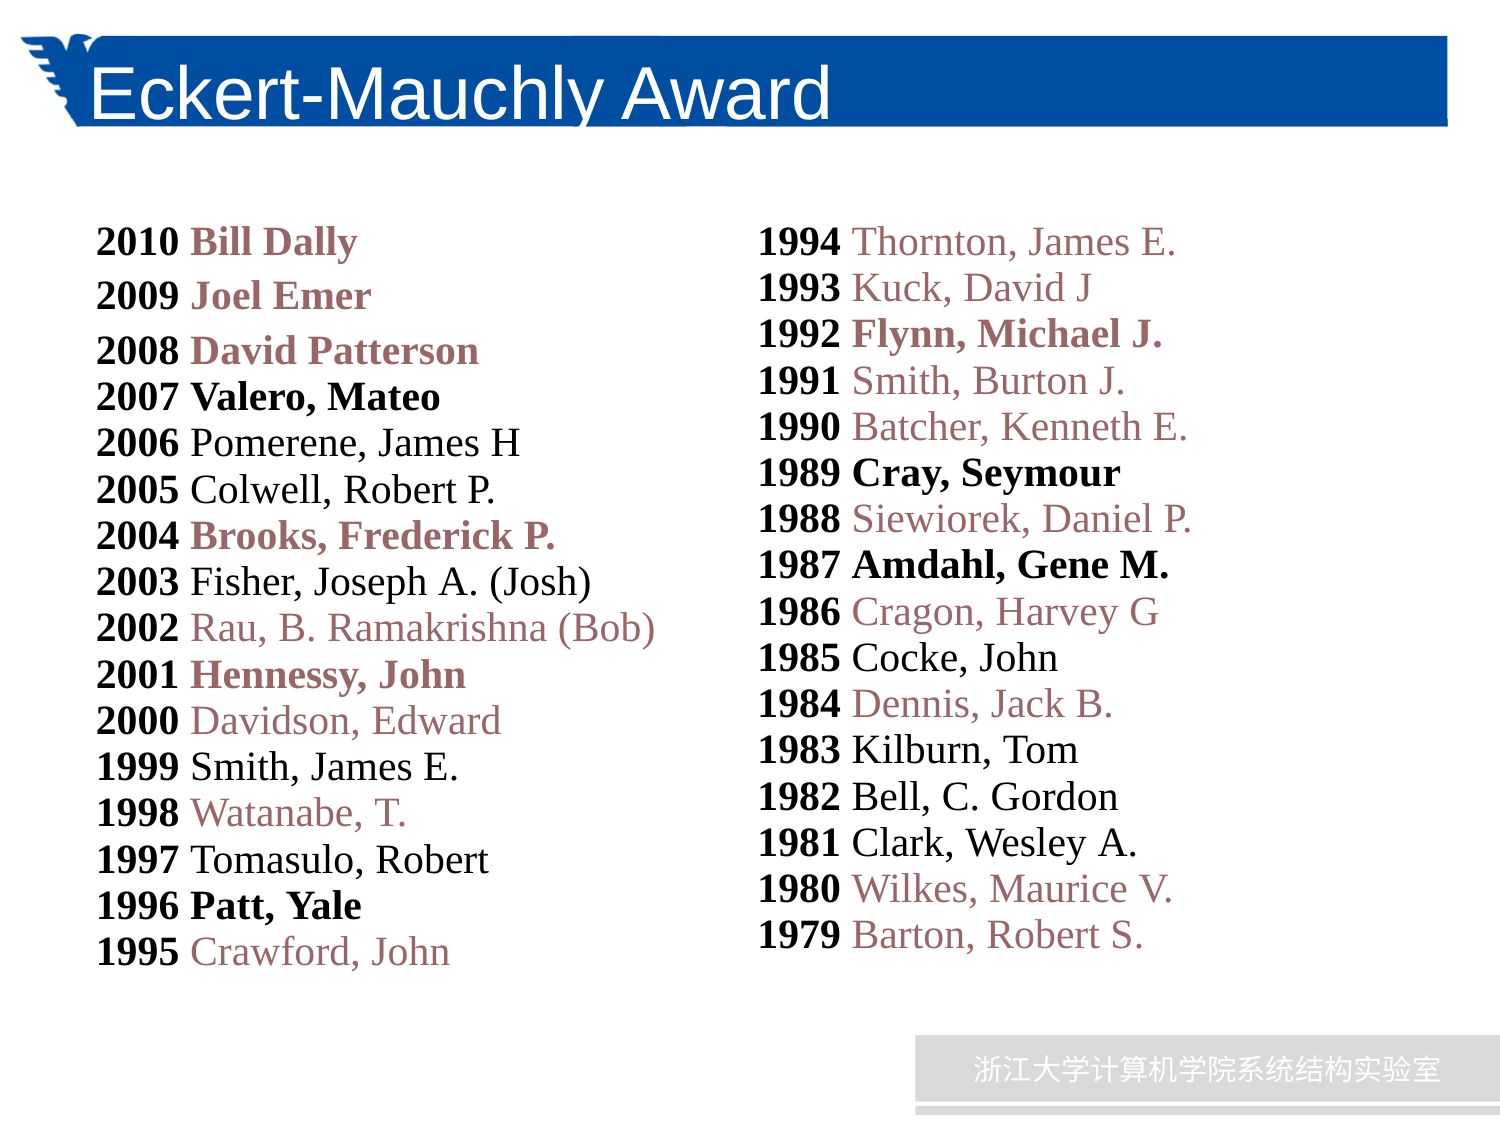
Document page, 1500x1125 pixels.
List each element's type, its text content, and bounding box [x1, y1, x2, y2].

table_header 1994 Thornton, James E. 1993 Kuck, David J 1992 Flynn, Michael J. 1991 Smith, Burton J. 1990 Batcher, Kenneth E. 1989 Cray, Seymour 1988 Siewiorek, Daniel P. 1987 Amdahl, Gene M. 1986 Cragon, Harvey G 1985 Cocke, John 1984 Dennis, Jack B. 1983 Kilburn, Tom 1982 Bell, C. Gordon 1981 Clark, Wesley A. 1980 Wilkes, Maurice V. 1979 Barton, Robert S. [750, 212, 1364, 998]
title Eckert-Mauchly Award [32, 37, 1347, 188]
table_header 2010 Bill Dally 2009 Joel Emer 2008 David Patterson 2007 Valero, Mateo 2006 Pomerene, James H 2005 Colwell, Robert P. 2004 Brooks, Frederick P. 2003 Fisher, Joseph A. (Josh) 2002 Rau, B. Ramakrishna (Bob) 2001 Hennessy, John 2000 Davidson, Edward 1999 Smith, James E. 1998 Watanabe, T. 1997 Tomasulo, Robert 1996 Patt, Yale 1995 Crawford, John [89, 212, 750, 998]
picture [5, 19, 148, 127]
